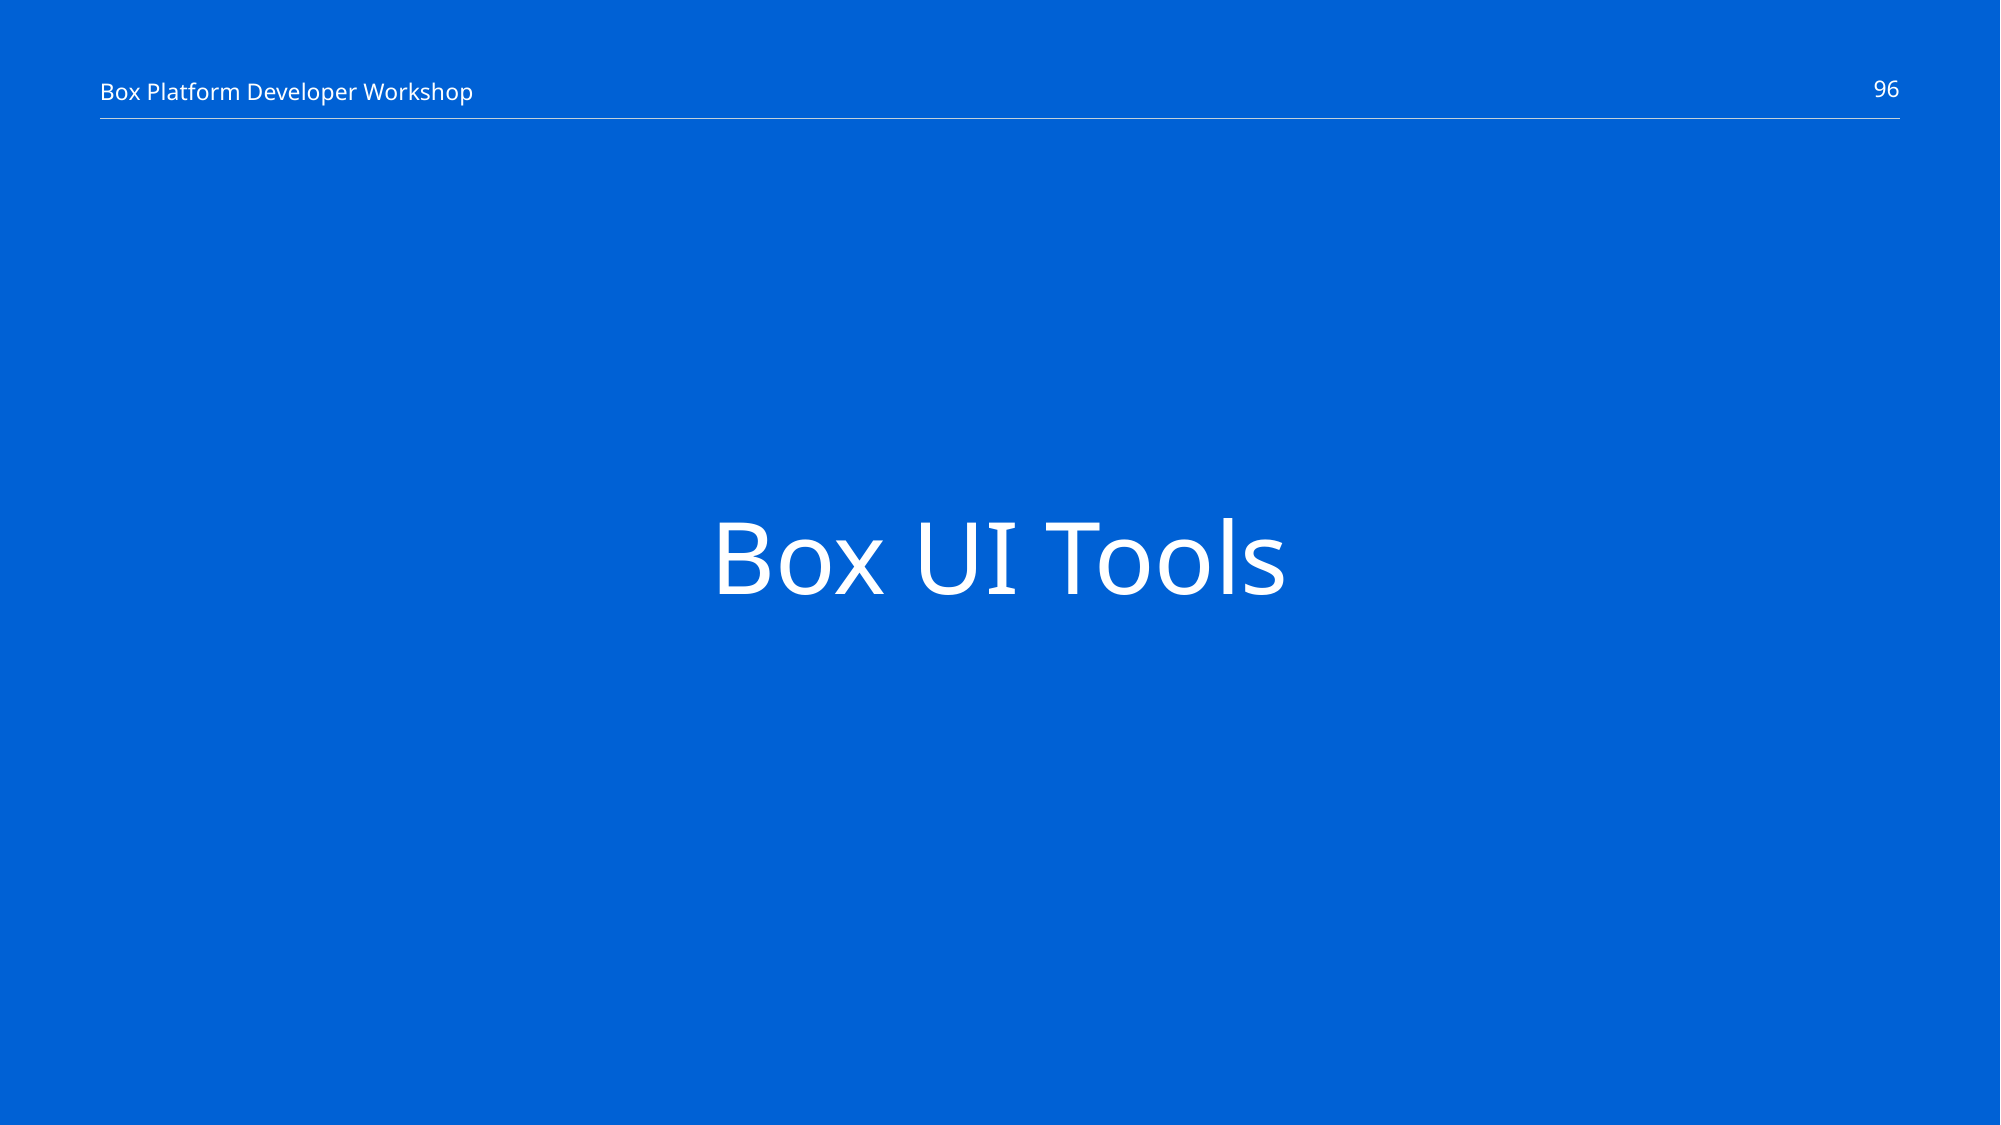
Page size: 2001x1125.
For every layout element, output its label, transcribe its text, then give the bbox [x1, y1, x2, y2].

title Box UI Tools [99, 468, 1900, 657]
